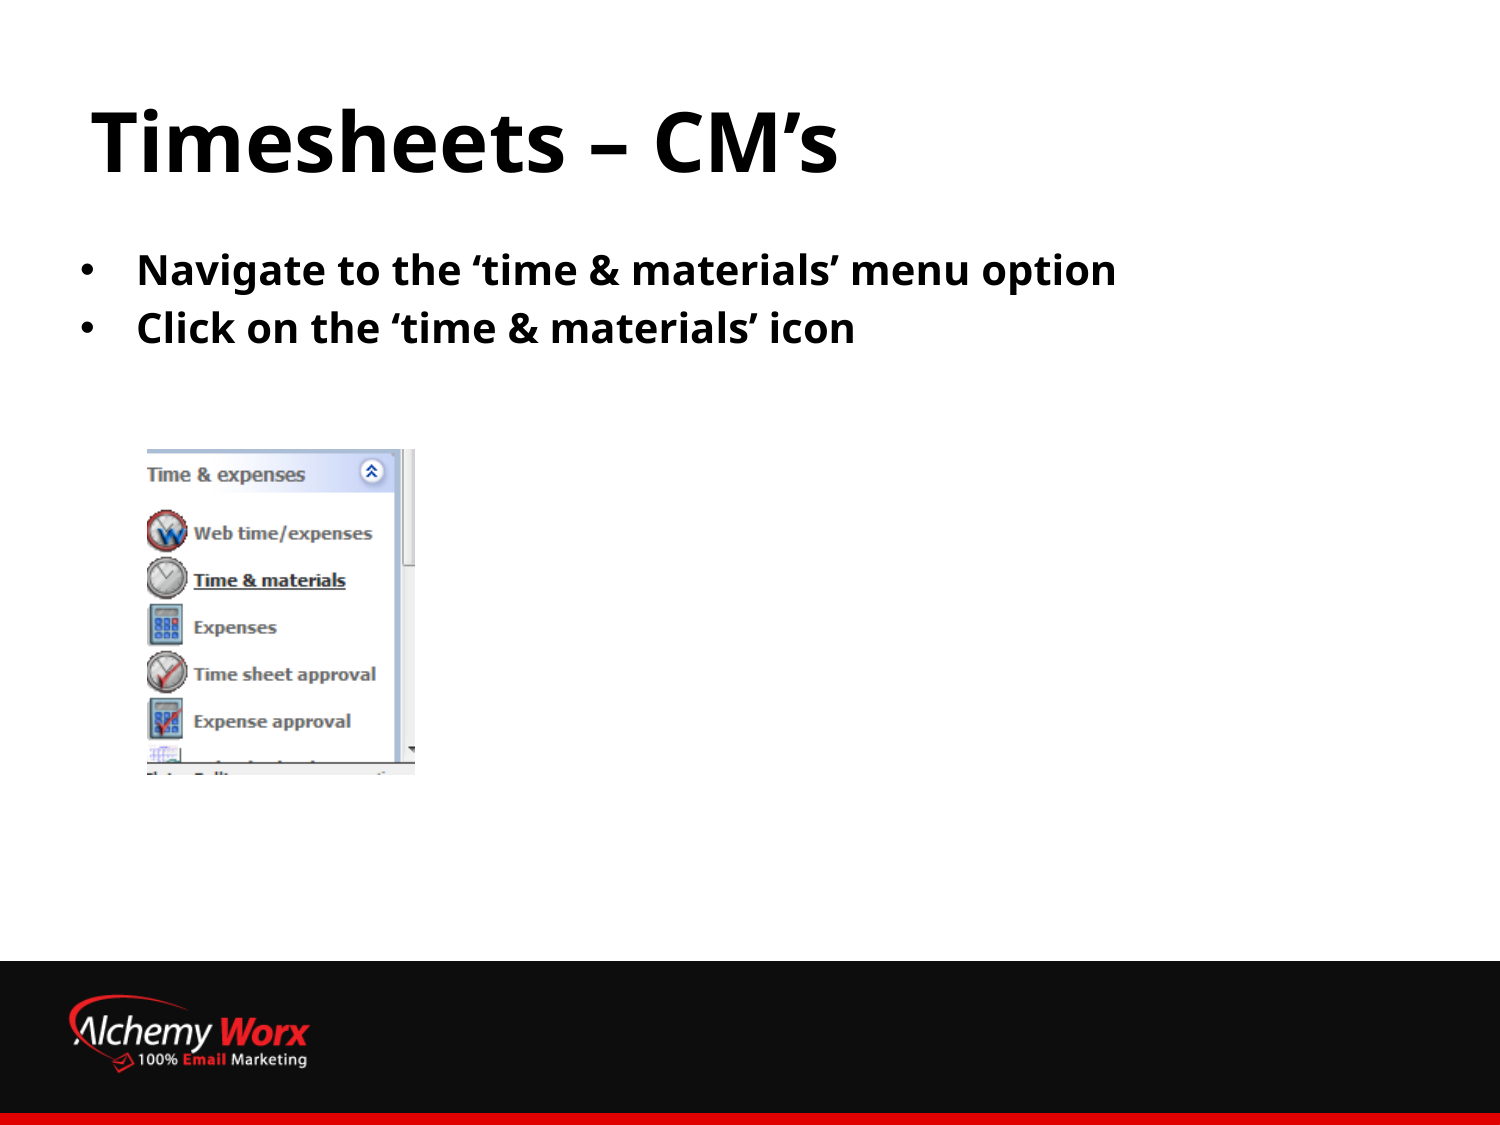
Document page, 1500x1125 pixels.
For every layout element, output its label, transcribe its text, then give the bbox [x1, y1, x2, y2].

title Timesheets – CM’s [74, 44, 1426, 233]
list Navigate to the ‘time & materials’ menu option Click on the ‘time & materials’ icon [64, 207, 1412, 870]
picture [147, 449, 415, 776]
picture [41, 975, 339, 1094]
